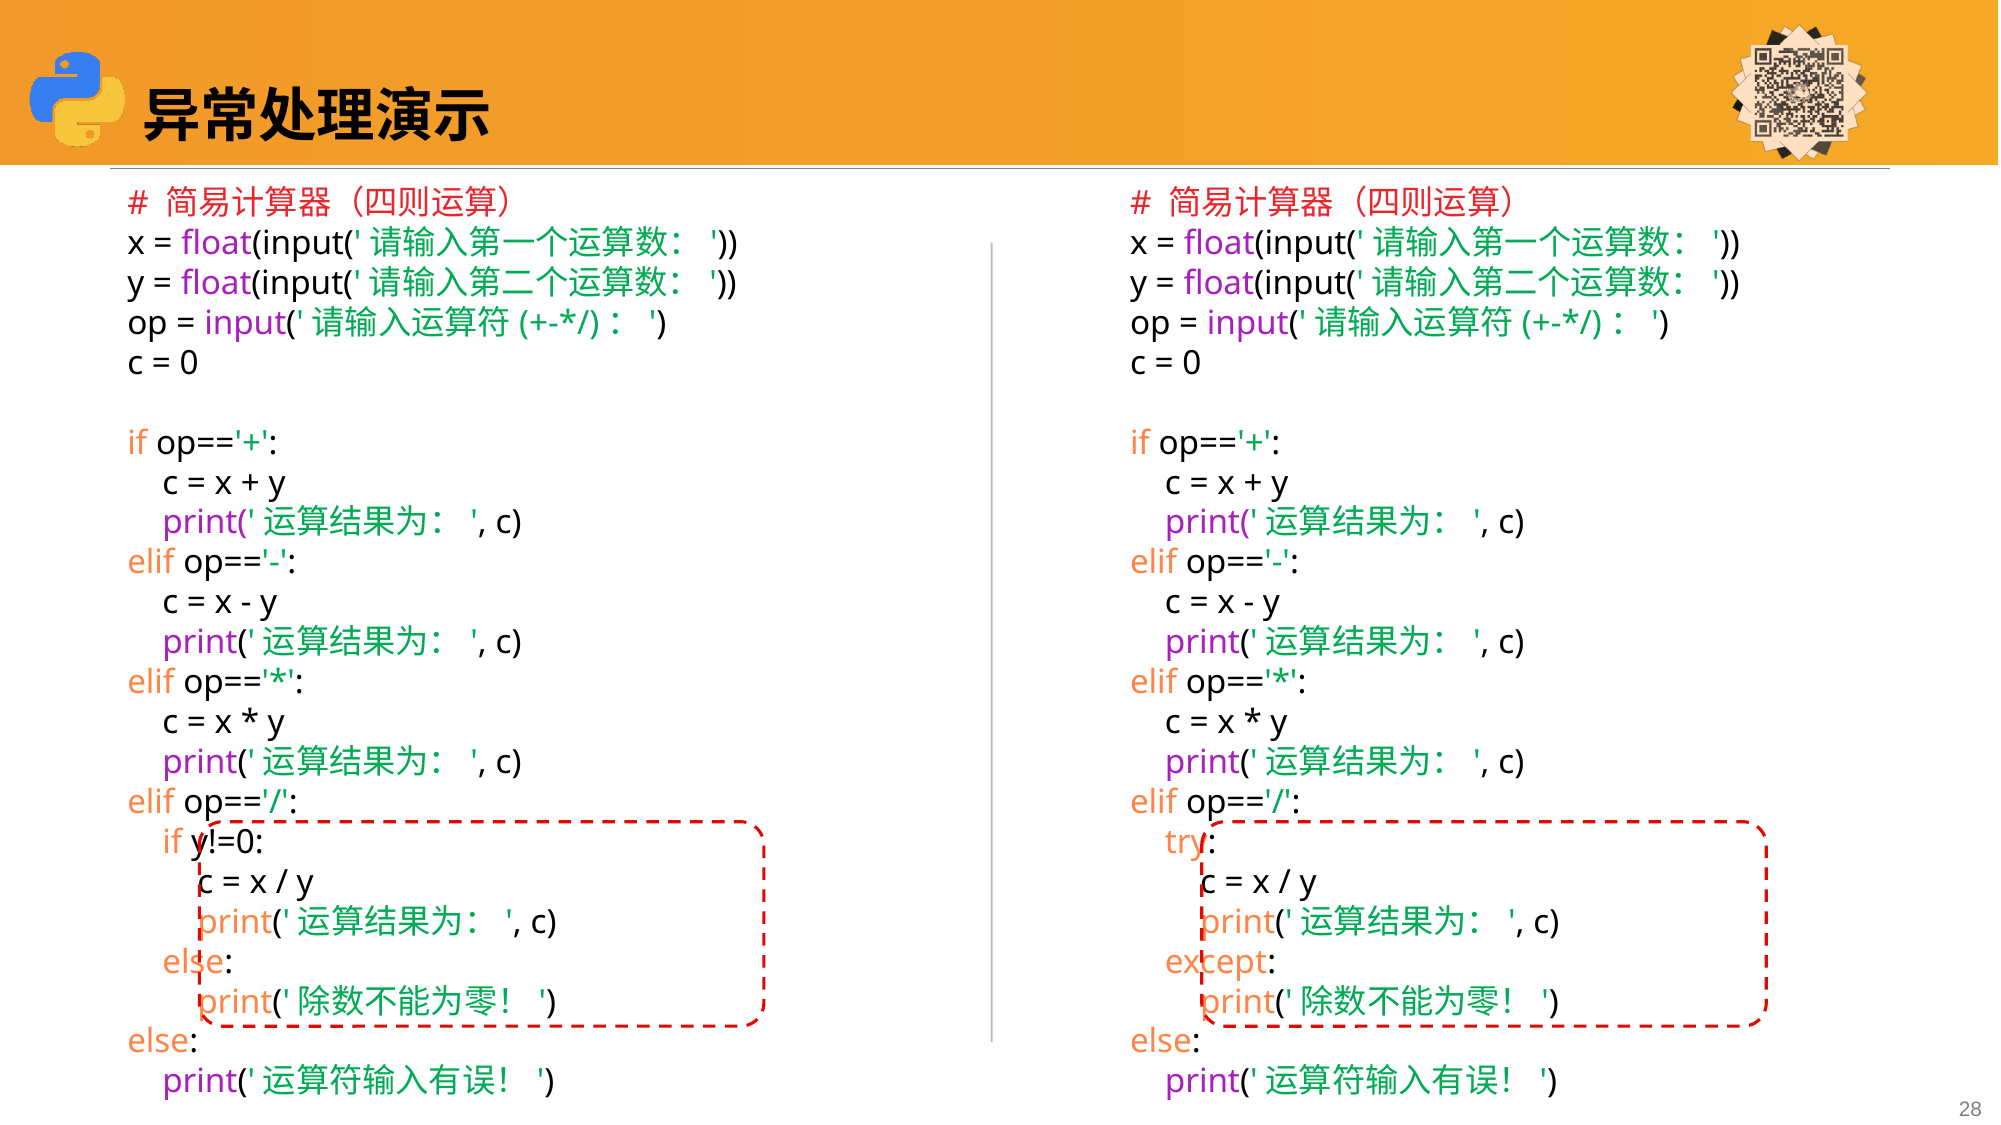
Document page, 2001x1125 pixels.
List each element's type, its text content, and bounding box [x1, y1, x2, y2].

text_box # 简易计算器（四则运算） x = float(input('请输入第一个运算数：')) y = float(input('请输入第二个运算数：')) op = input('请输入运算符(+-*/)：') c = 0 if op=='+': c = x + y print('运算结果为：', c) elif op=='-': c = x - y print('运算结果为：', c) elif op=='*': c = x * y print('运算结果为：', c) elif op=='/': if y!=0: c = x / y print('运算结果为：', c) else: print('除数不能为零！') else: print('运算符输入有误！') [112, 173, 887, 1107]
text_box # 简易计算器（四则运算） x = float(input('请输入第一个运算数：')) y = float(input('请输入第二个运算数：')) op = input('请输入运算符(+-*/)：') c = 0 if op=='+': c = x + y print('运算结果为：', c) elif op=='-': c = x - y print('运算结果为：', c) elif op=='*': c = x * y print('运算结果为：', c) elif op=='/': try: c = x / y print('运算结果为：', c) except: print('除数不能为零！') else: print('运算符输入有误！') [1115, 173, 1890, 1107]
picture [16, 39, 137, 159]
picture [1726, 19, 1872, 166]
text_box [1200, 820, 1768, 1028]
text_box [1519, 1091, 1997, 1125]
title 异常处理演示 [127, 23, 790, 157]
text_box [198, 820, 765, 1028]
